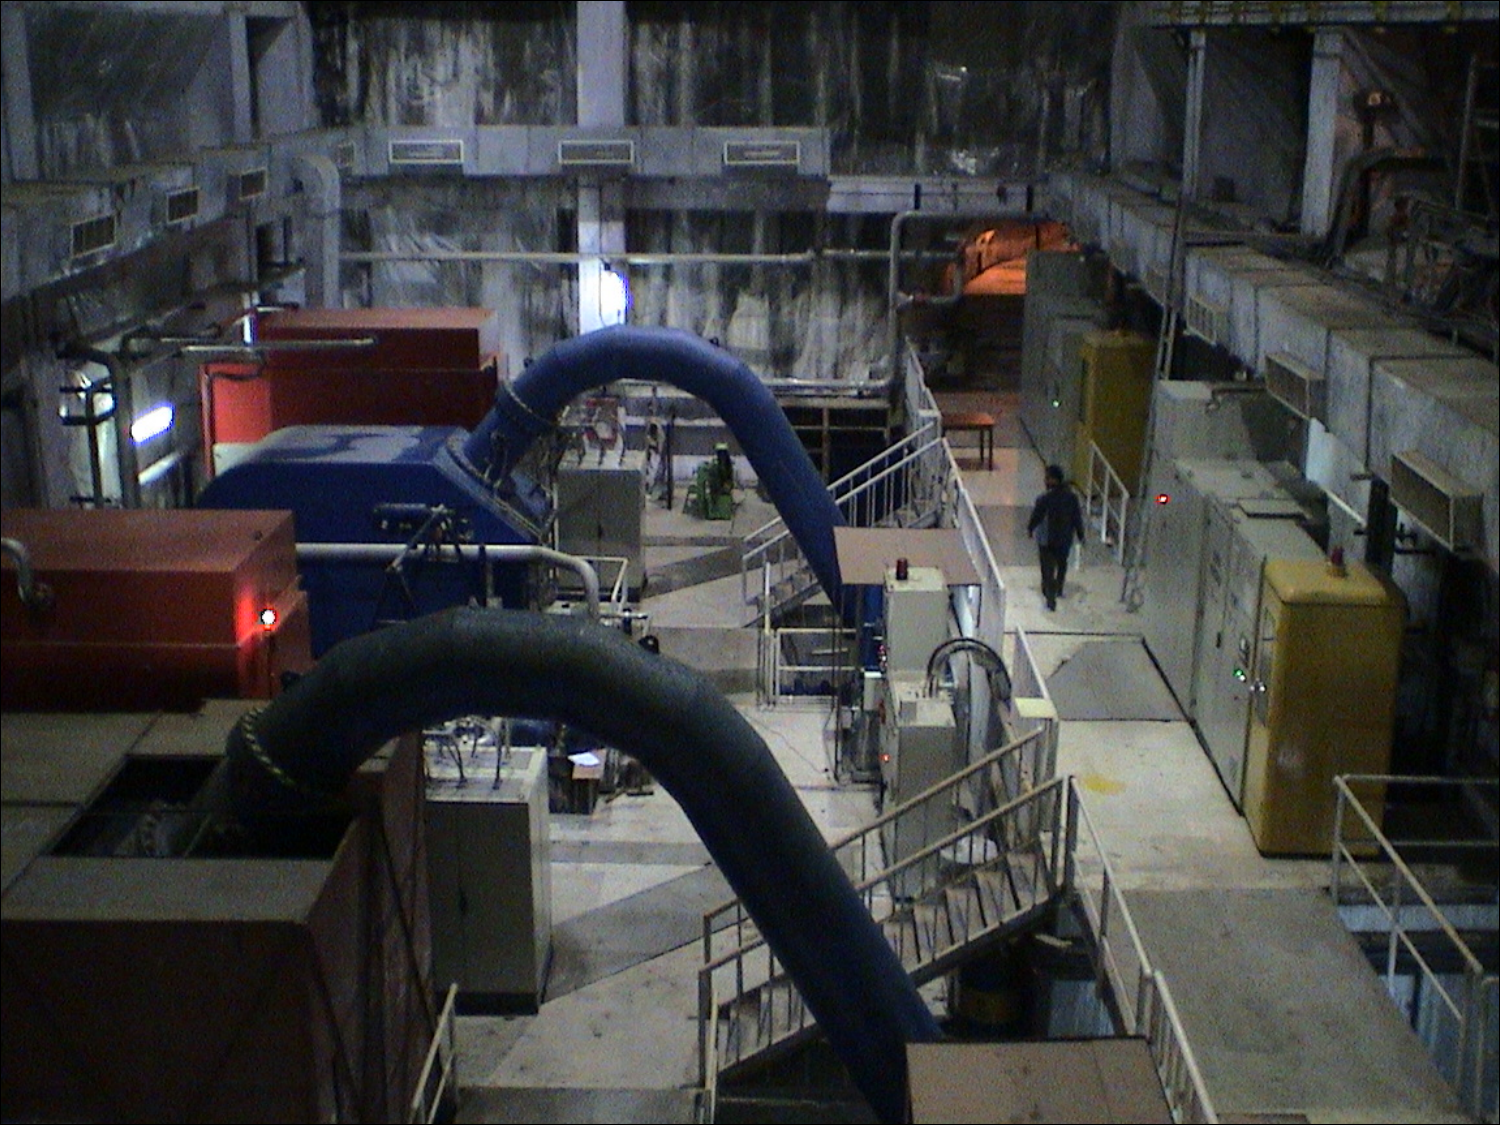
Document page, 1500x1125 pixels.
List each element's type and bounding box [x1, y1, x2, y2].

text_box [0, 0, 1500, 1125]
